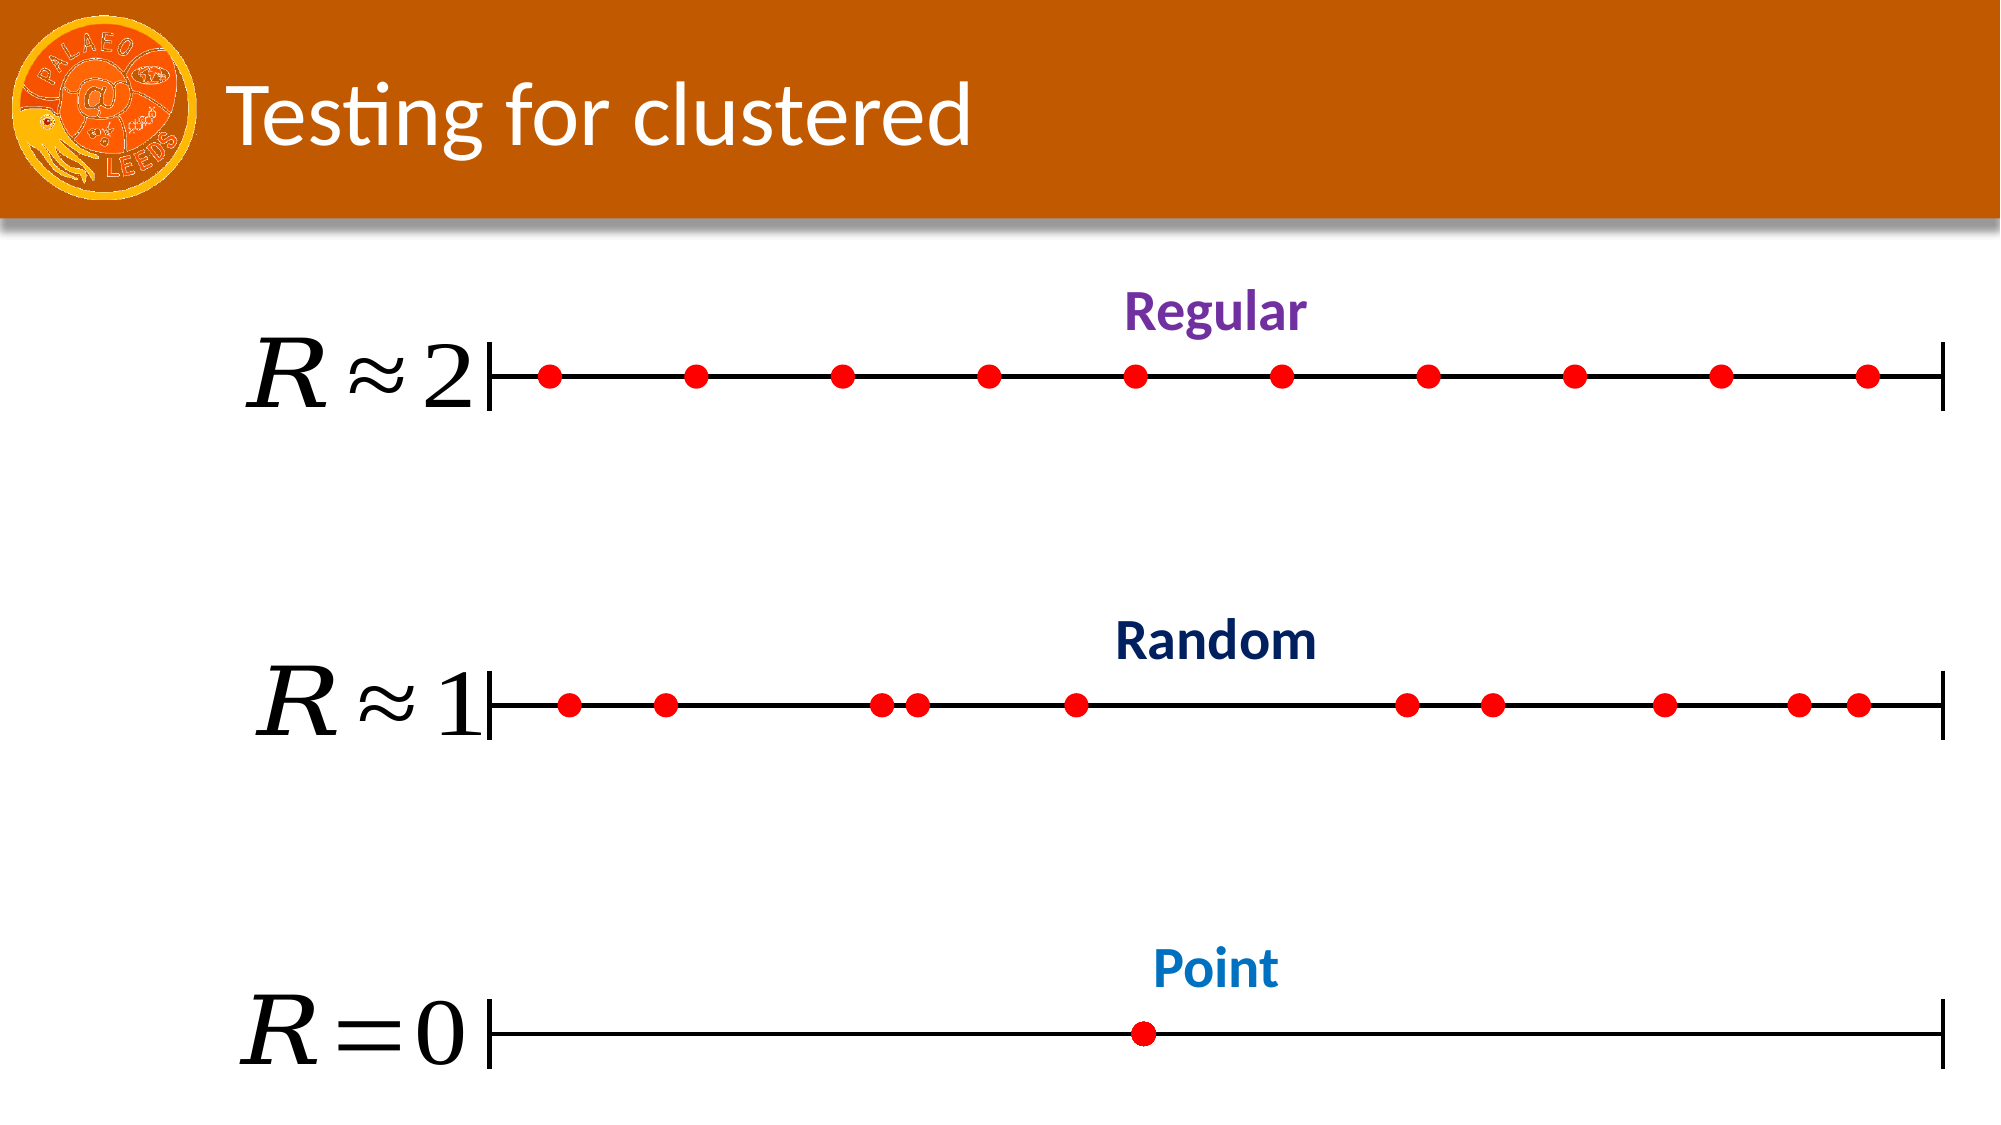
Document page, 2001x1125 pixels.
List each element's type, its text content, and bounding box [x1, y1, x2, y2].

picture [11, 15, 197, 200]
text_box Point [489, 922, 1944, 999]
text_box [489, 593, 1944, 740]
text_box [0, 0, 2000, 219]
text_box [489, 264, 1944, 412]
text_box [489, 999, 1944, 1069]
text_box Testing for clustered [210, 17, 2000, 201]
